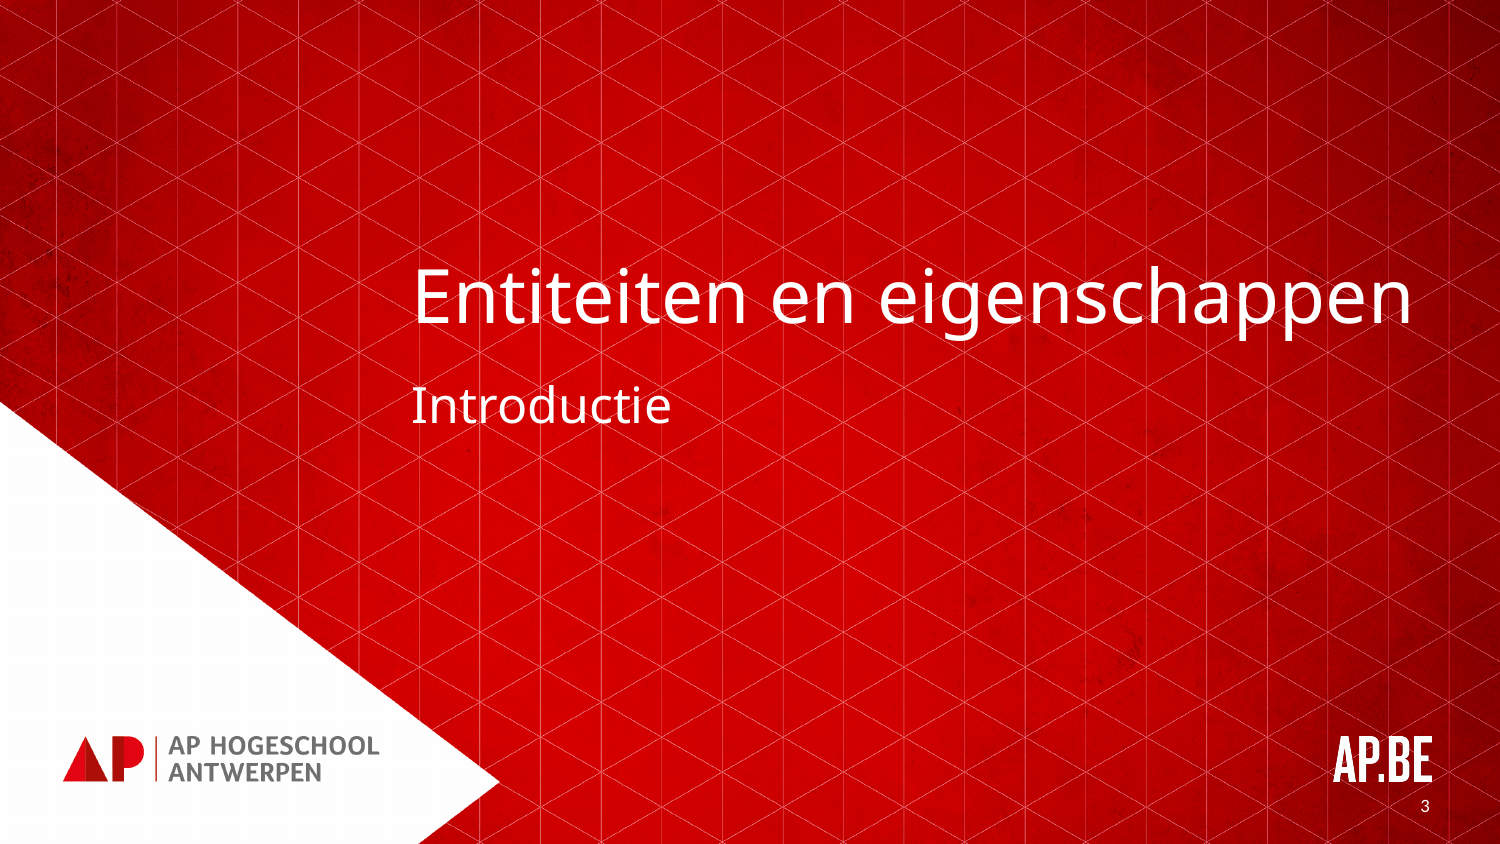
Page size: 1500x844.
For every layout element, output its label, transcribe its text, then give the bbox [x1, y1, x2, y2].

picture [0, 0, 1500, 844]
slide_number 3 [1311, 782, 1445, 827]
list Introductie [396, 373, 1312, 494]
title Entiteiten en eigenschappen [396, 107, 1500, 348]
